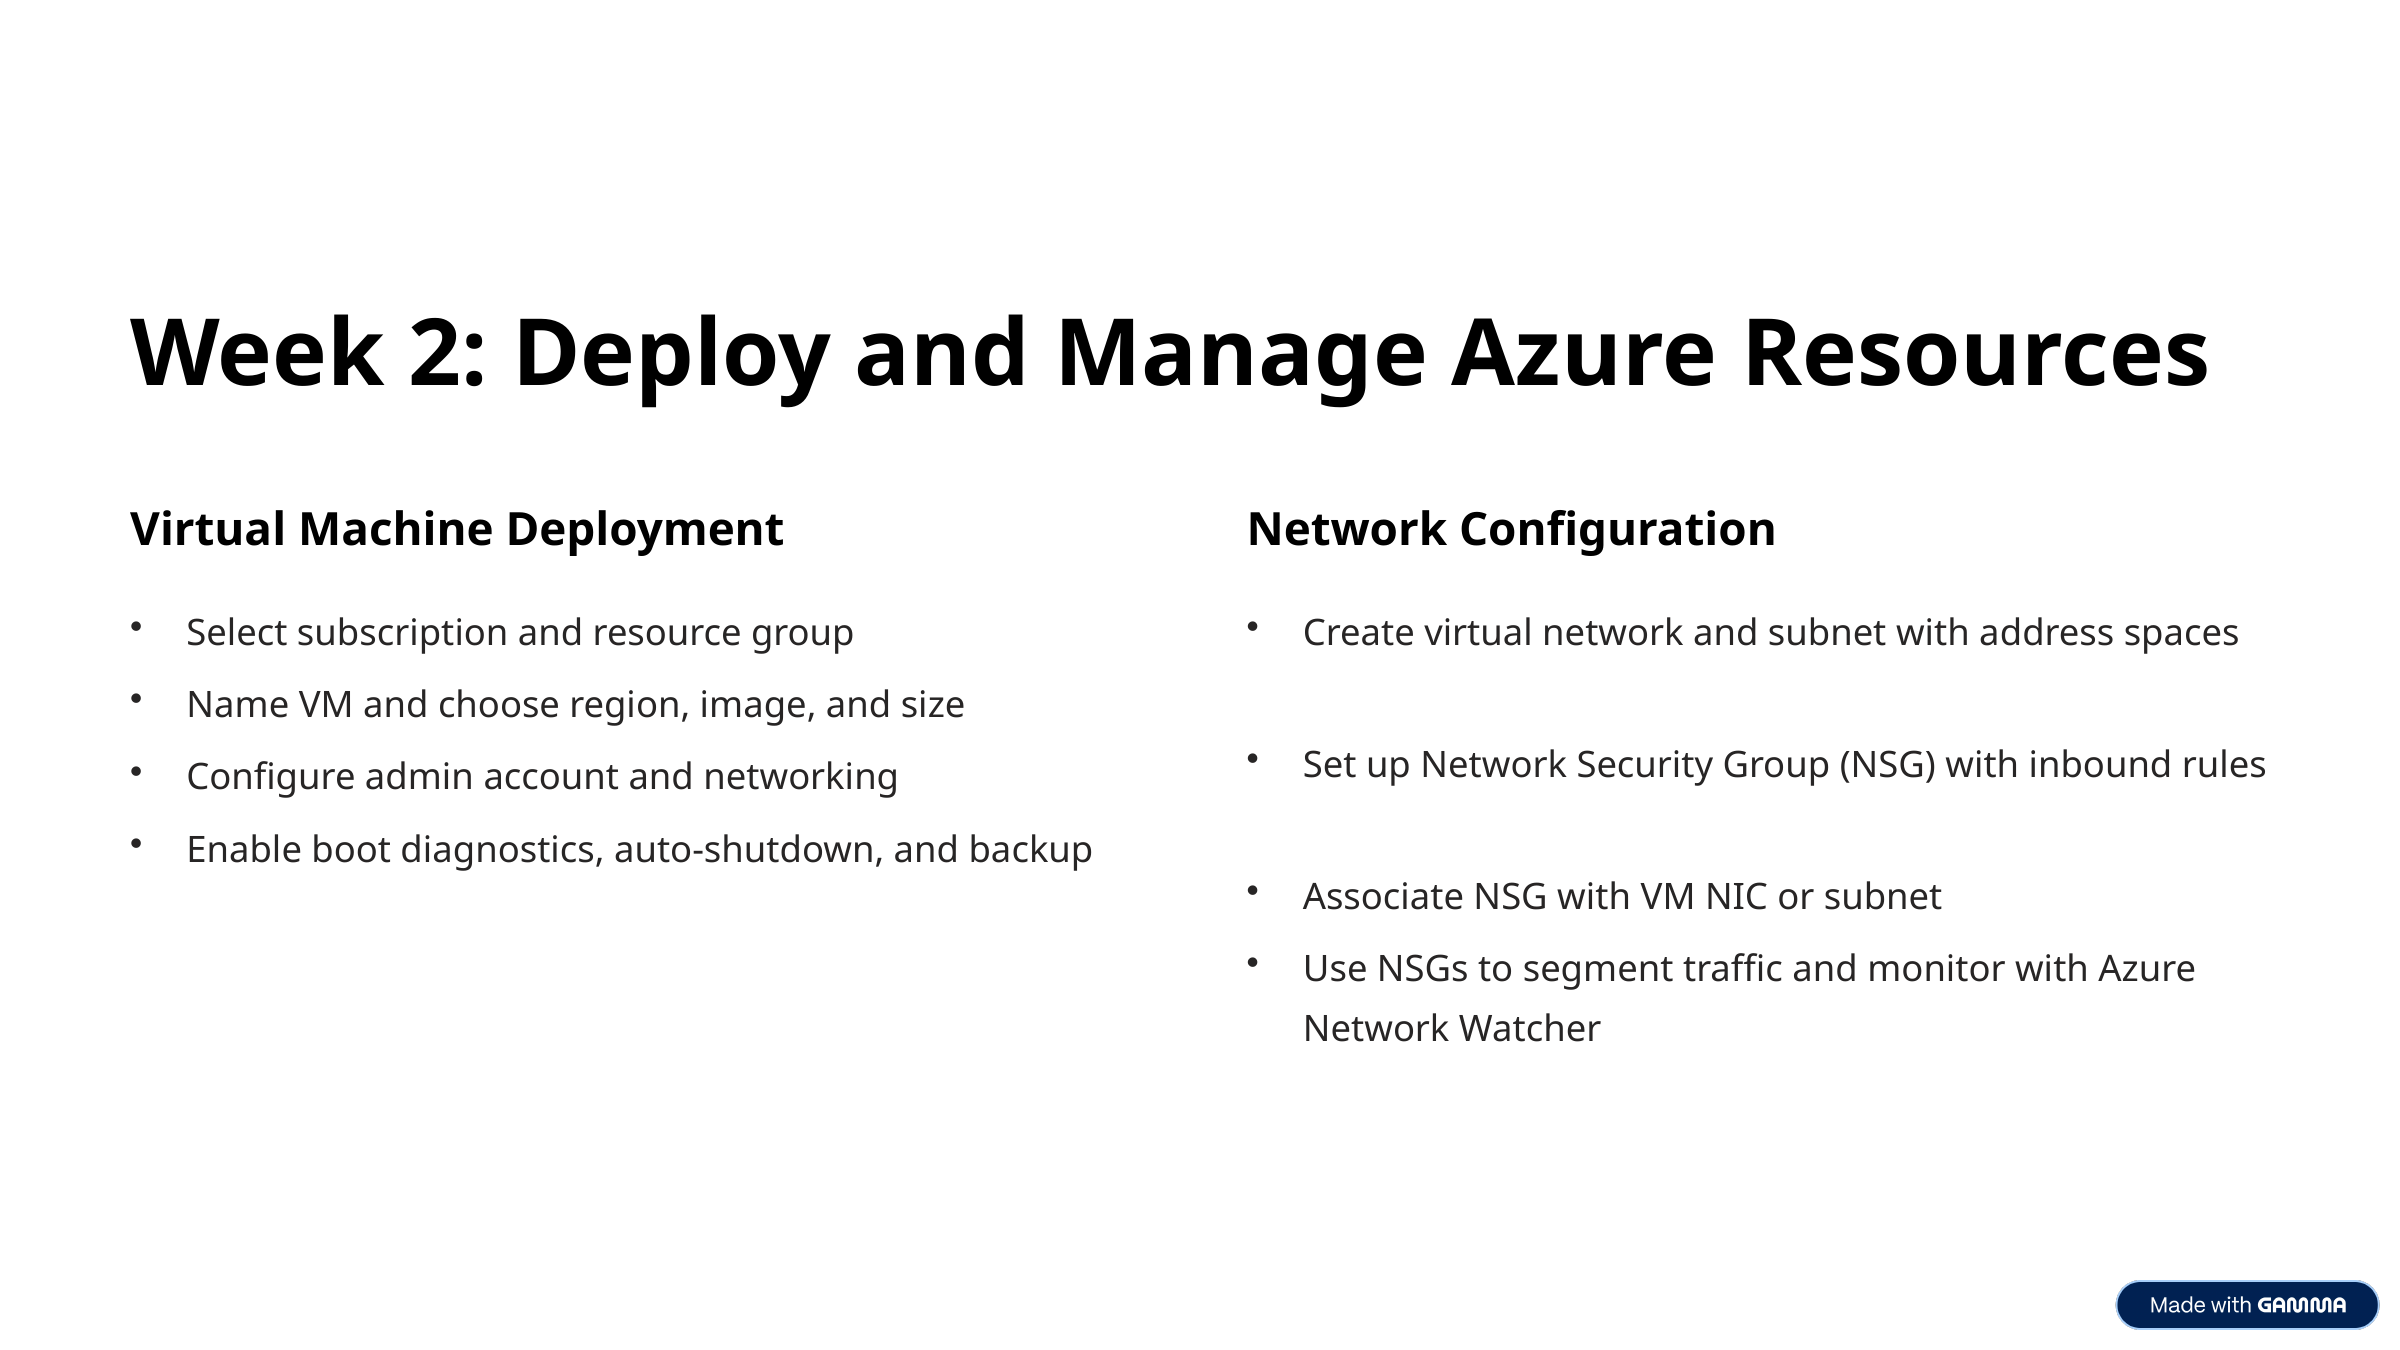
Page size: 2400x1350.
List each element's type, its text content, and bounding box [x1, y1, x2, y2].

text_box Configure admin account and networking [130, 737, 1155, 798]
text_box Enable boot diagnostics, auto-shutdown, and backup [130, 810, 1155, 870]
text_box Use NSGs to segment traffic and monitor with Azure Network Watcher [1246, 929, 2271, 1049]
text_box Network Configuration [1246, 497, 1767, 556]
text_box Name VM and choose region, image, and size [130, 665, 1155, 725]
text_box Associate NSG with VM NIC or subnet [1246, 857, 2271, 917]
text_box Select subscription and resource group [130, 592, 1155, 653]
text_box Set up Network Security Group (NSG) with inbound rules [1246, 724, 2271, 844]
text_box Week 2: Deploy and Manage Azure Resources [130, 288, 2216, 405]
text_box Create virtual network and subnet with address spaces [1246, 592, 2271, 712]
picture [2106, 1271, 2389, 1339]
text_box Virtual Machine Deployment [130, 497, 776, 556]
